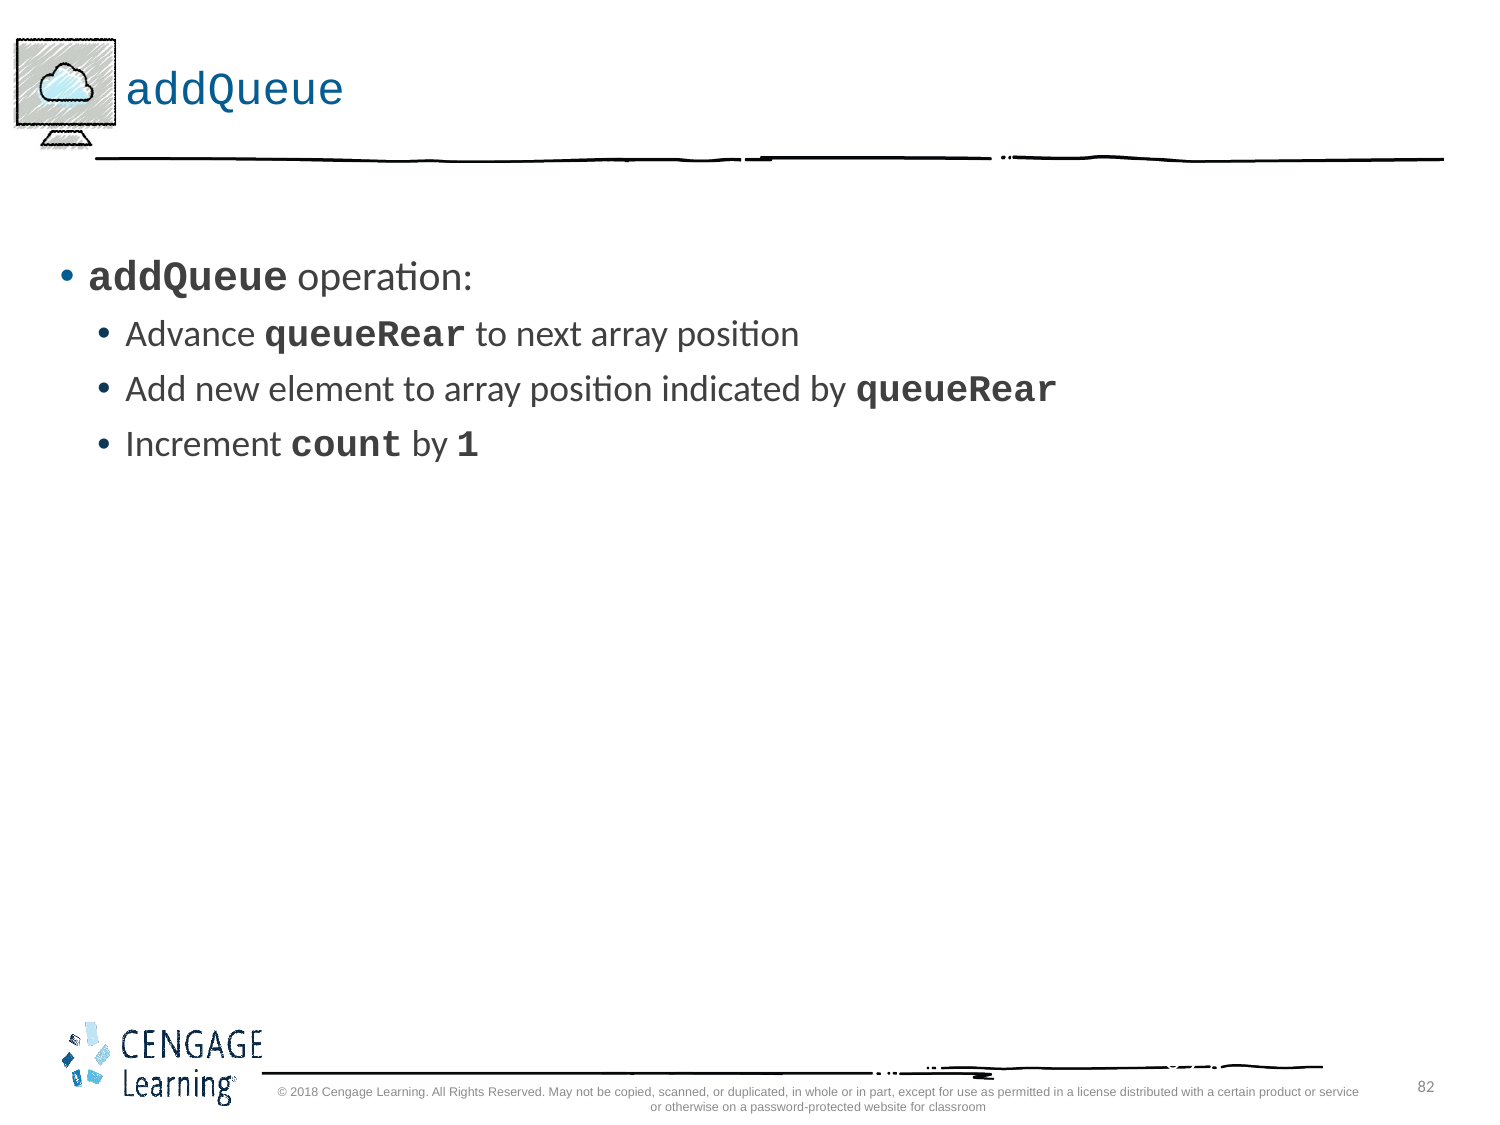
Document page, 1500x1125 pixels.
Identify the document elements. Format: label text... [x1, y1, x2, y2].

picture [62, 1022, 1149, 1106]
picture [95, 155, 1444, 163]
list addQueue operation: Advance queueRear to next array position Add new element to array position indicated by queueRear Increment count by 1 [59, 252, 1441, 469]
footer © 2018 Cengage Learning. All Rights Reserved. May not be copied, scanned, or duplicated, in whole or in part, except for use as permitted in a license distributed with a certain product or service or otherwise on a password-protected website for classroom [261, 1079, 1375, 1120]
picture [12, 36, 117, 151]
title addQueue [125, 66, 1442, 116]
slide_number 82 [1149, 1042, 1500, 1103]
